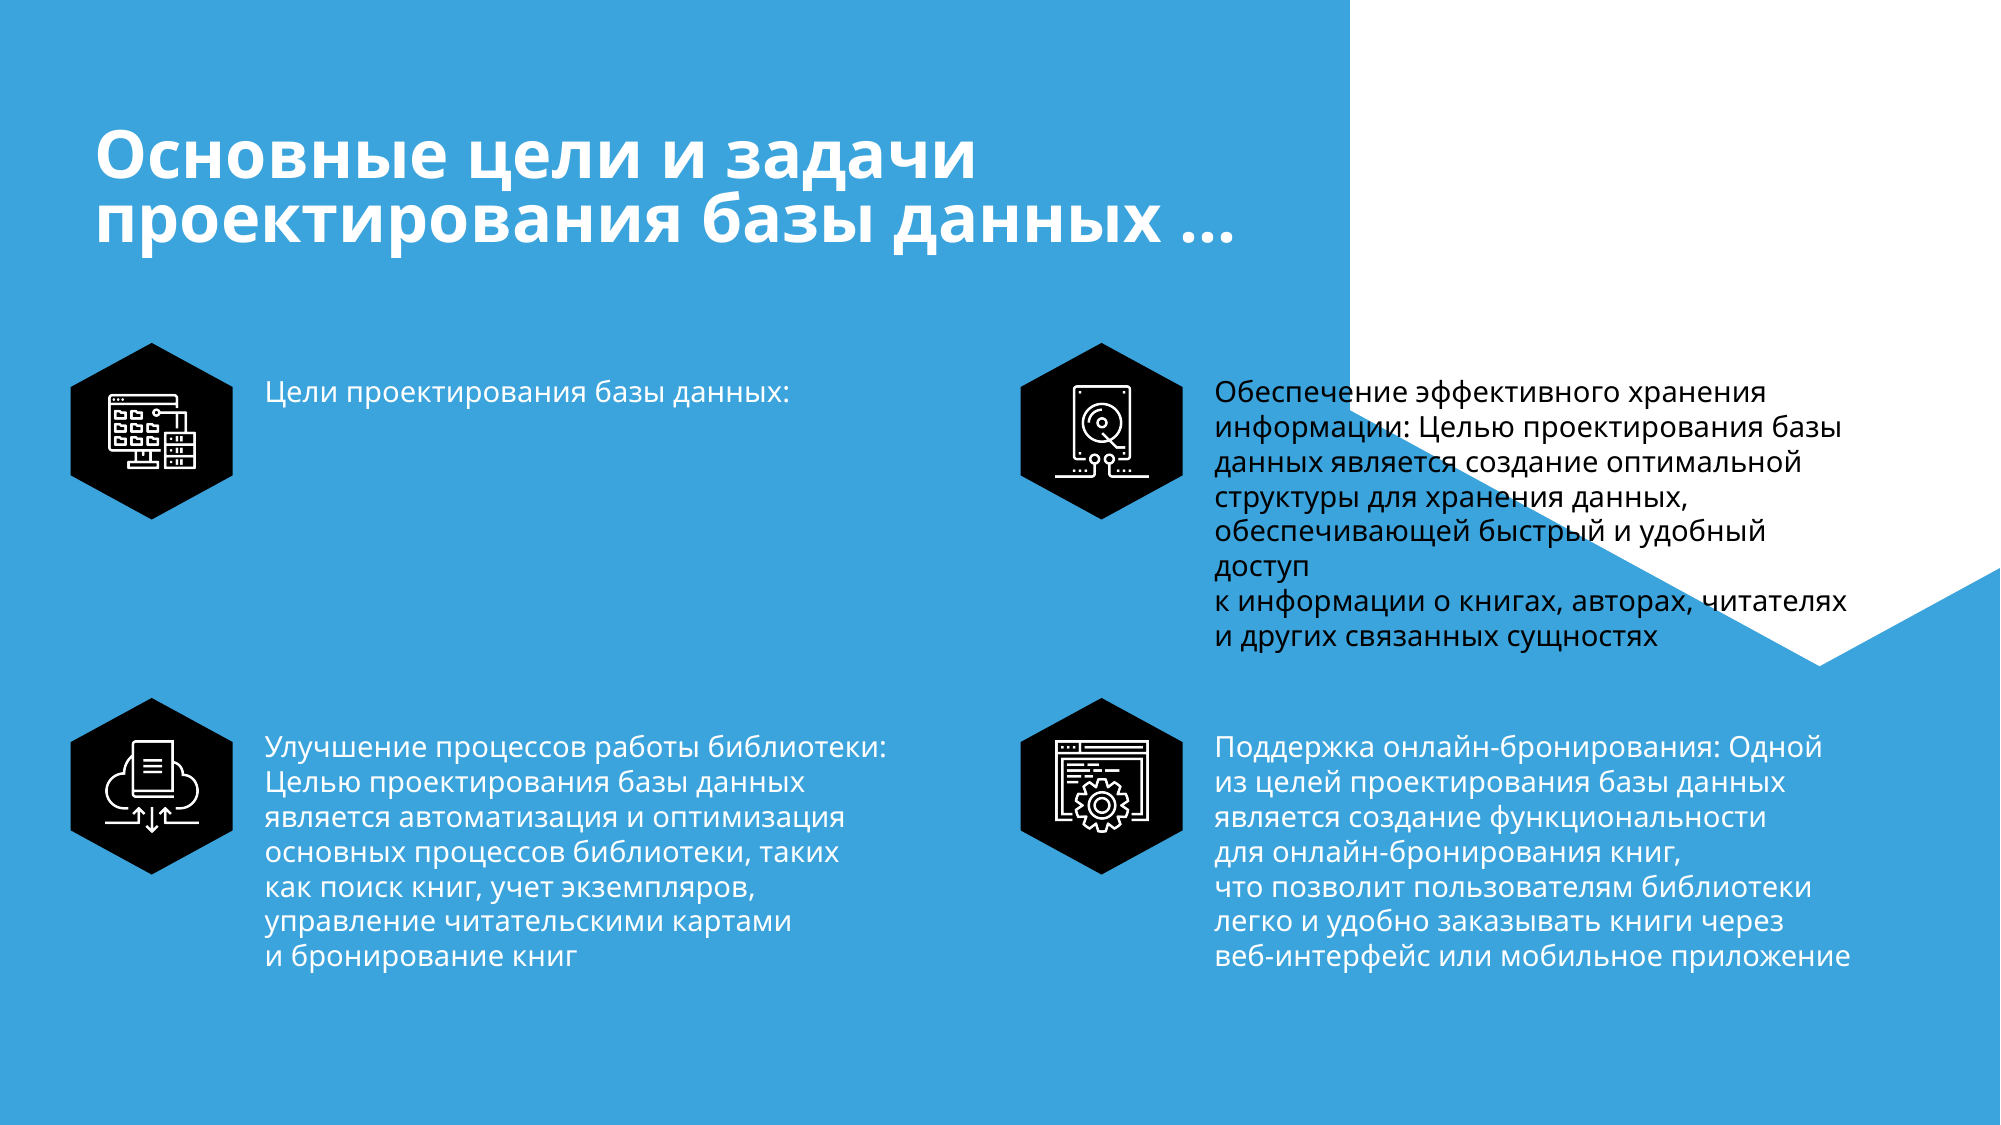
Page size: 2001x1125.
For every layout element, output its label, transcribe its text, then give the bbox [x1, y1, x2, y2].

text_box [70, 342, 233, 520]
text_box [70, 697, 233, 875]
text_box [1020, 697, 1183, 875]
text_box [1349, 0, 2001, 667]
text_box Улучшение процессов работы библиотеки: Целью проектирования базы данных является автоматизация и оптимизация основных процессов библиотеки, таких как поиск книг, учет экземпляров, управление читательскими картами и бронирование книг [262, 726, 909, 1016]
text_box Цели проектирования базы данных: [262, 371, 909, 661]
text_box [1020, 342, 1183, 520]
text_box Основные цели и задачи проектирования базы данных … [94, 62, 1344, 306]
text_box Обеспечение эффективного хранения информации: Целью проектирования базы данных является создание оптимальной структуры для хранения данных, обеспечивающей быстрый и удобный доступ к информации о книгах, авторах, читателях и других связанных сущностях [1212, 371, 1344, 661]
text_box Поддержка онлайн-бронирования: Одной из целей проектирования базы данных является создание функциональности для онлайн-бронирования книг, что позволит пользователям библиотеки легко и удобно заказывать книги через веб-интерфейс или мобильное приложение [1212, 726, 1858, 1016]
